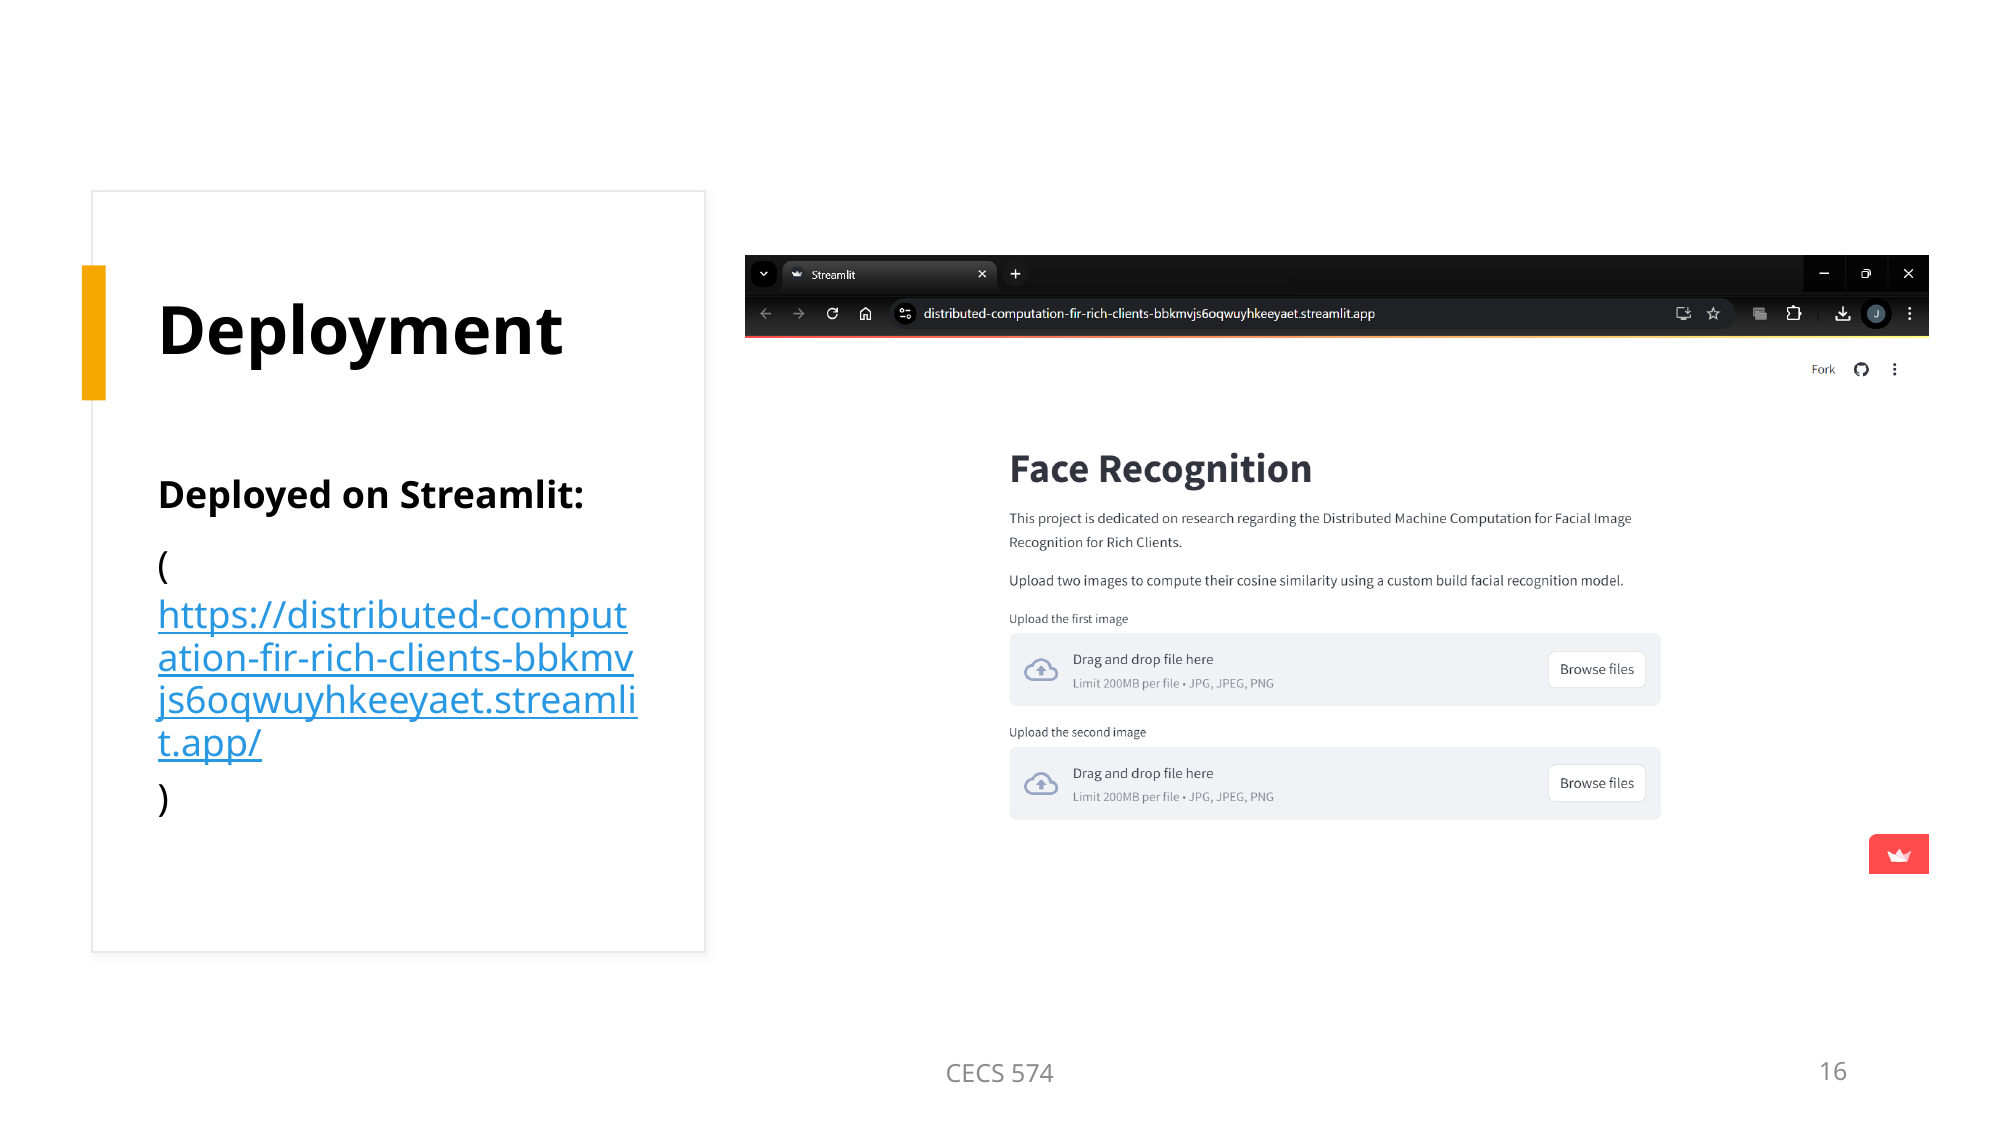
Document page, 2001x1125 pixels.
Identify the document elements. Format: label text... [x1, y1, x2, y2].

title Deployment [142, 280, 651, 458]
picture [744, 255, 1929, 874]
text_box Deployed on Streamlit: (https://distributed-computation-fir-rich-clients-bbkmvjs6oqwuyhkeeyaet.streamlit.app/) [142, 458, 659, 926]
footer CECS 574 [662, 1042, 1338, 1103]
slide_number 16 [1412, 1042, 1863, 1103]
